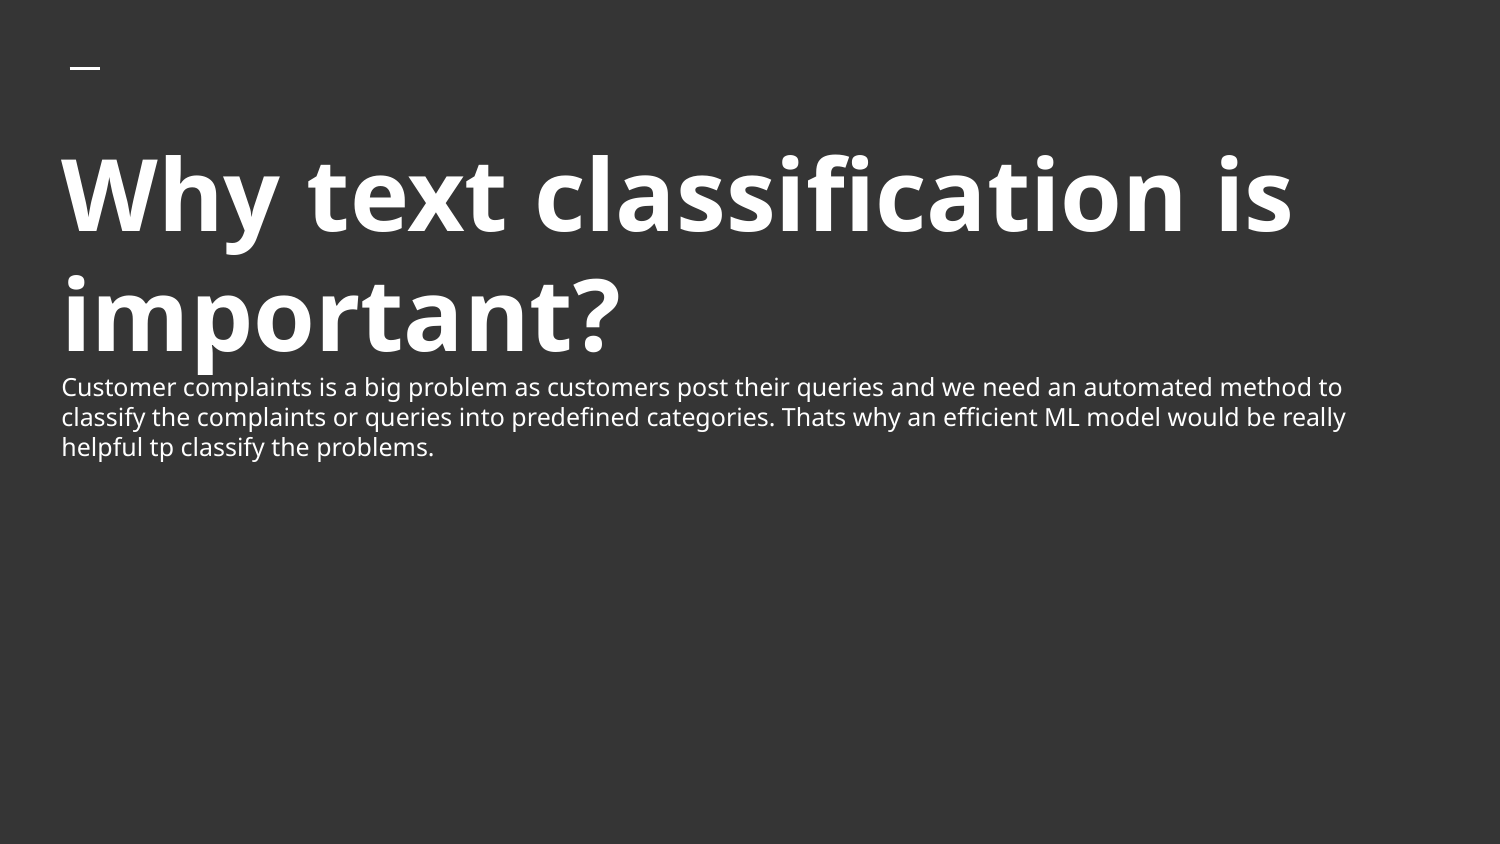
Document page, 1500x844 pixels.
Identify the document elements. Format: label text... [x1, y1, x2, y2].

title Why text classification is important? Customer complaints is a big problem as customers post their queries and we need an automated method to classify the complaints or queries into predefined categories. Thats why an efficient ML model would be really helpful tp classify the problems. [46, 116, 1386, 746]
